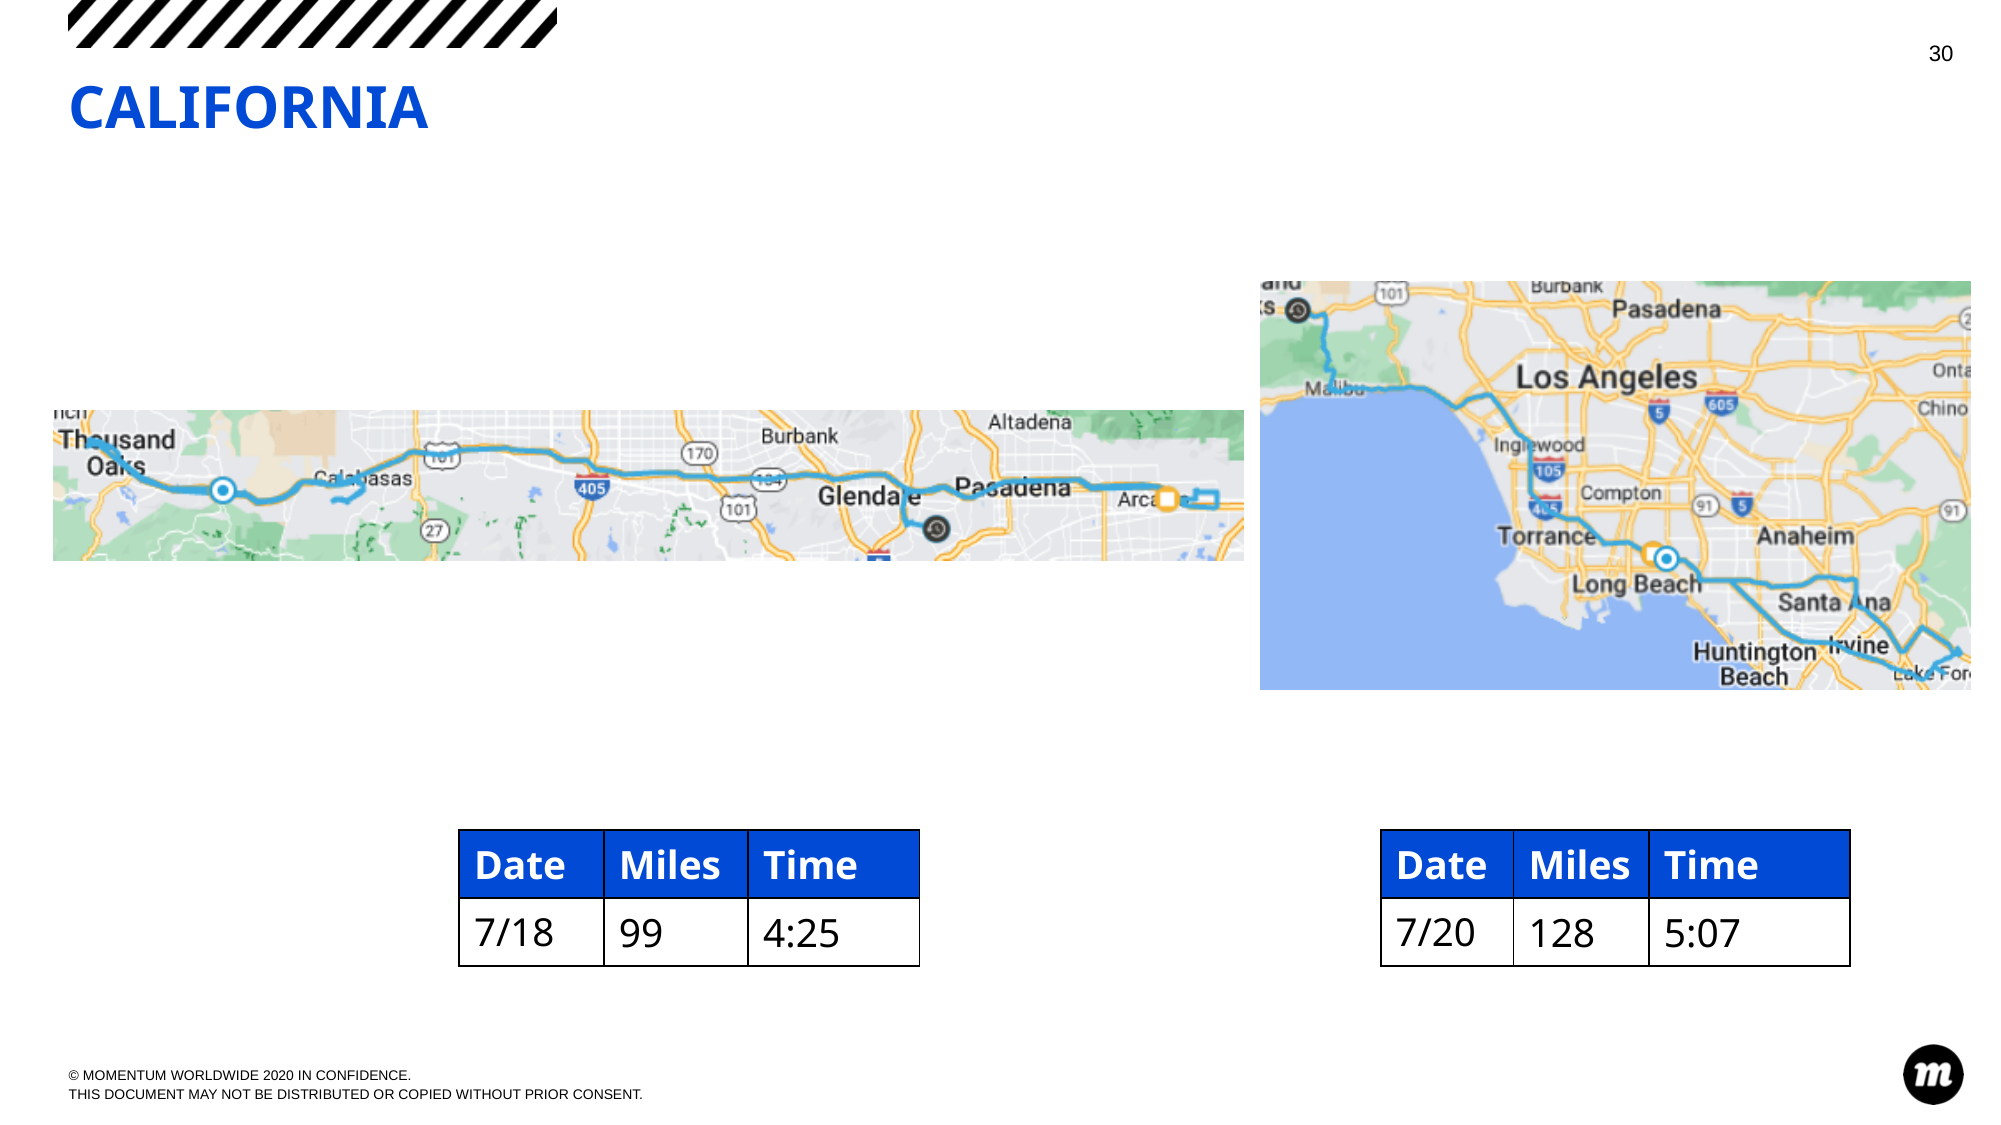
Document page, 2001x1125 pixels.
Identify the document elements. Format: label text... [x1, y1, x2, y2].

slide_number 30 [1518, 22, 1969, 83]
picture [53, 410, 1245, 561]
table_header Time [1650, 831, 1849, 897]
table_header Date [460, 831, 603, 897]
picture [68, 0, 557, 48]
picture [1903, 1044, 1964, 1105]
table_cell 99 [605, 899, 747, 965]
table_cell 7/20 [1382, 899, 1513, 965]
table_cell 7/18 [460, 899, 603, 965]
table_cell 4:25 [749, 899, 919, 965]
table_cell 128 [1514, 899, 1648, 965]
title CALIFORNIA [68, 81, 1932, 232]
picture [1260, 281, 1971, 691]
table_header Miles [1514, 831, 1648, 897]
table_cell 5:07 [1650, 899, 1849, 965]
table_header Miles [605, 831, 747, 897]
table_header Date [1382, 831, 1513, 897]
table_header Time [749, 831, 919, 897]
